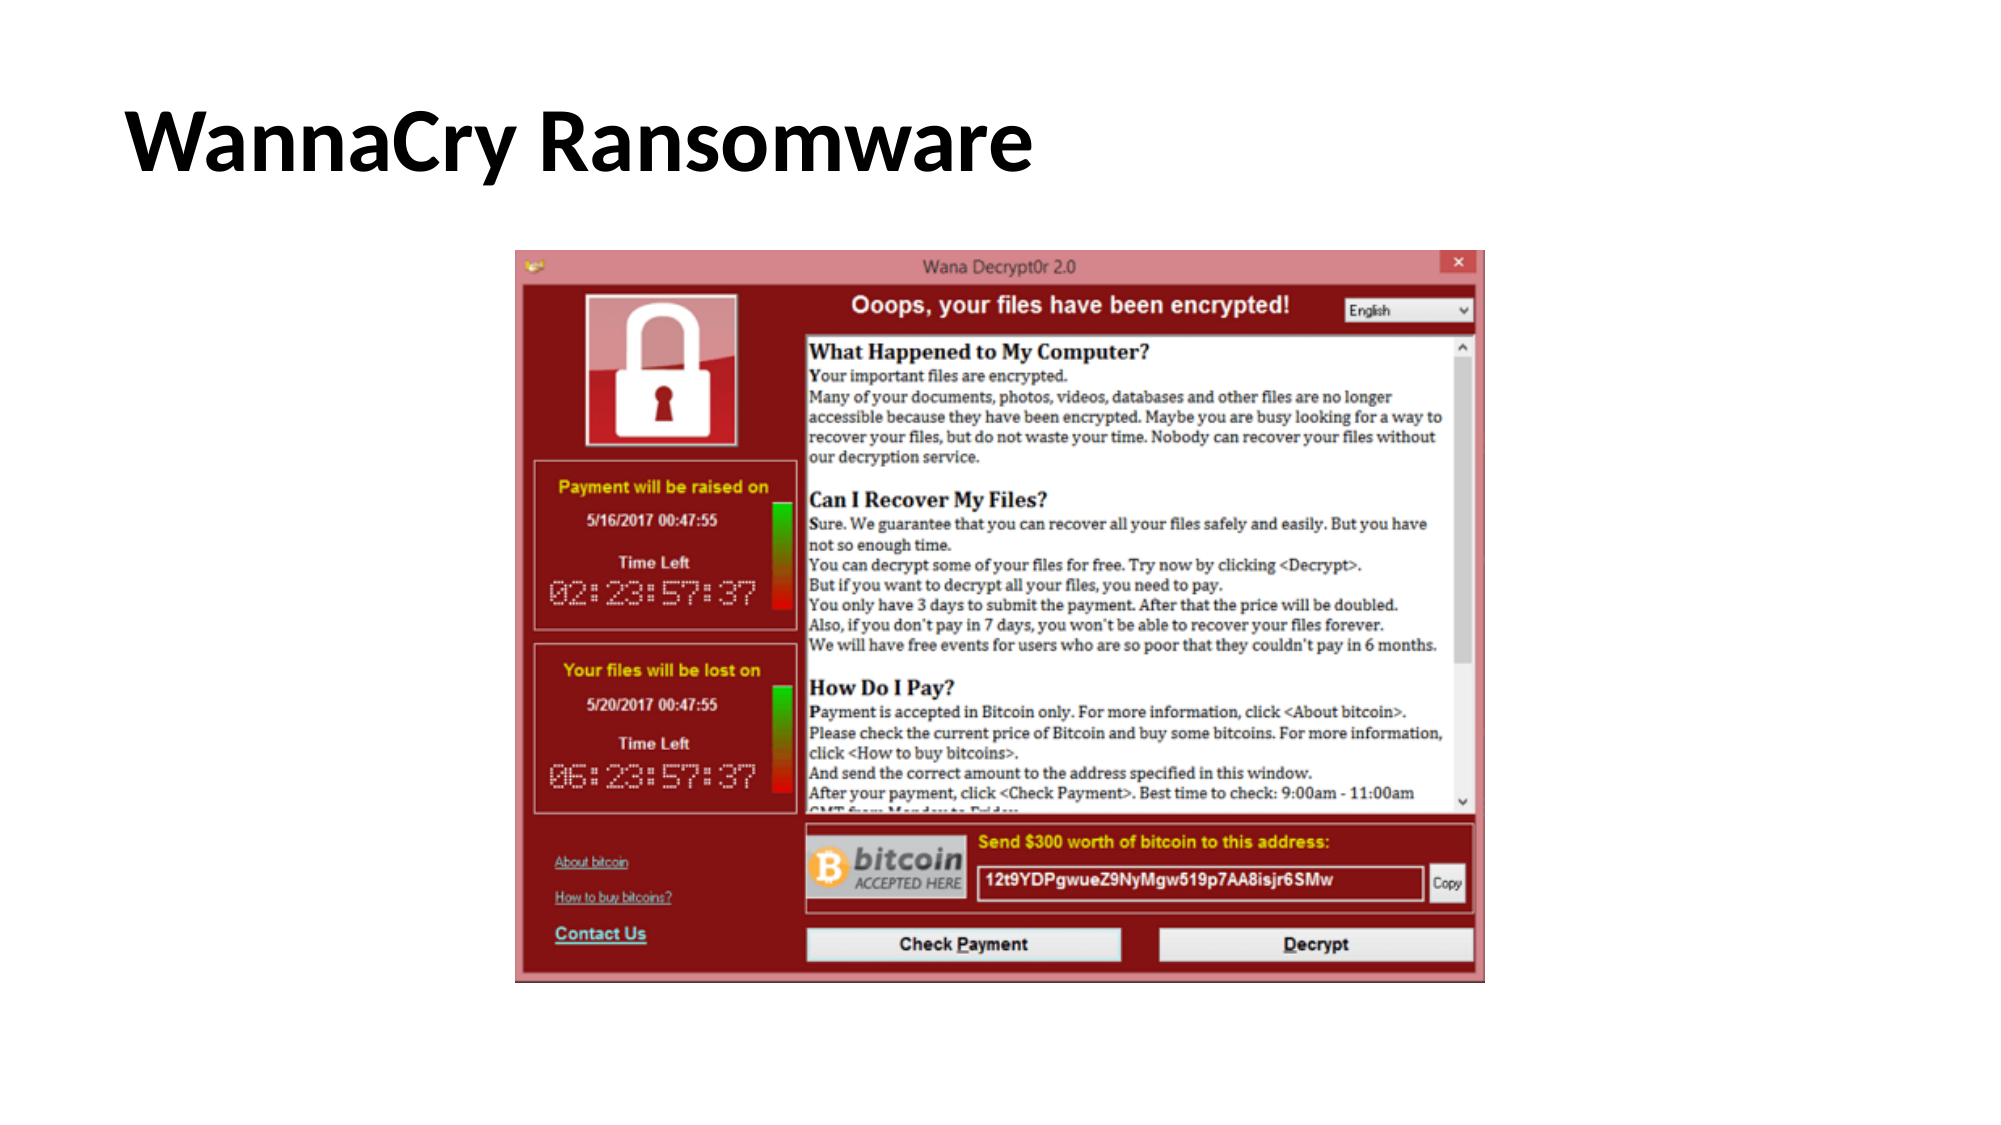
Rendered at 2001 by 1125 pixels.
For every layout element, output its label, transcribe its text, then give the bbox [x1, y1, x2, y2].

title WannaCry Ransomware [109, 33, 1835, 251]
picture [515, 250, 1485, 983]
